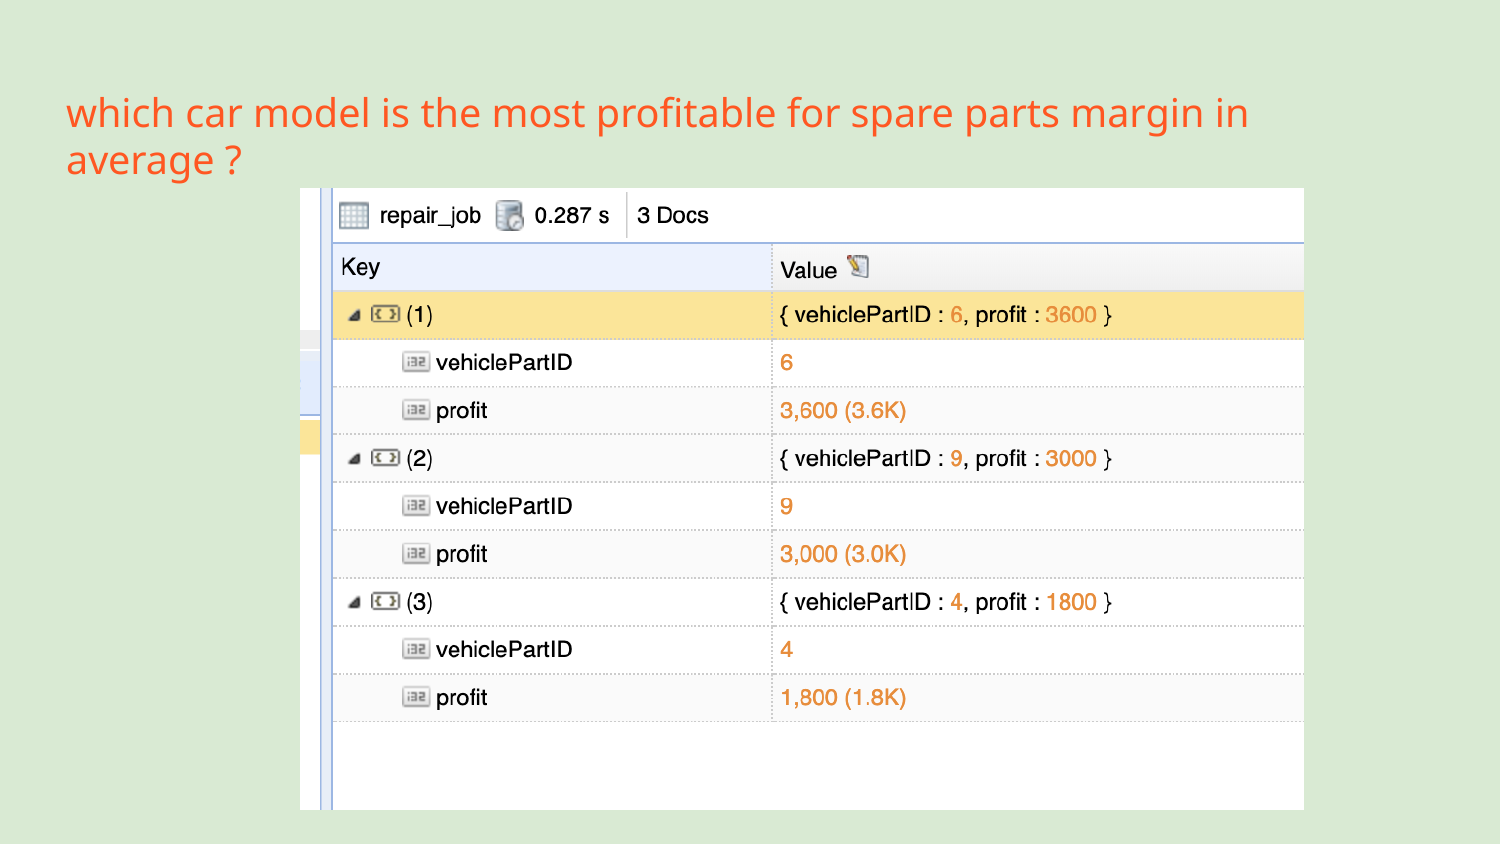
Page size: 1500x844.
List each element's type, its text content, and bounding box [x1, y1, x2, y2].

picture [300, 188, 1304, 810]
title which car model is the most profitable for spare parts margin in average ? [51, 72, 1449, 167]
